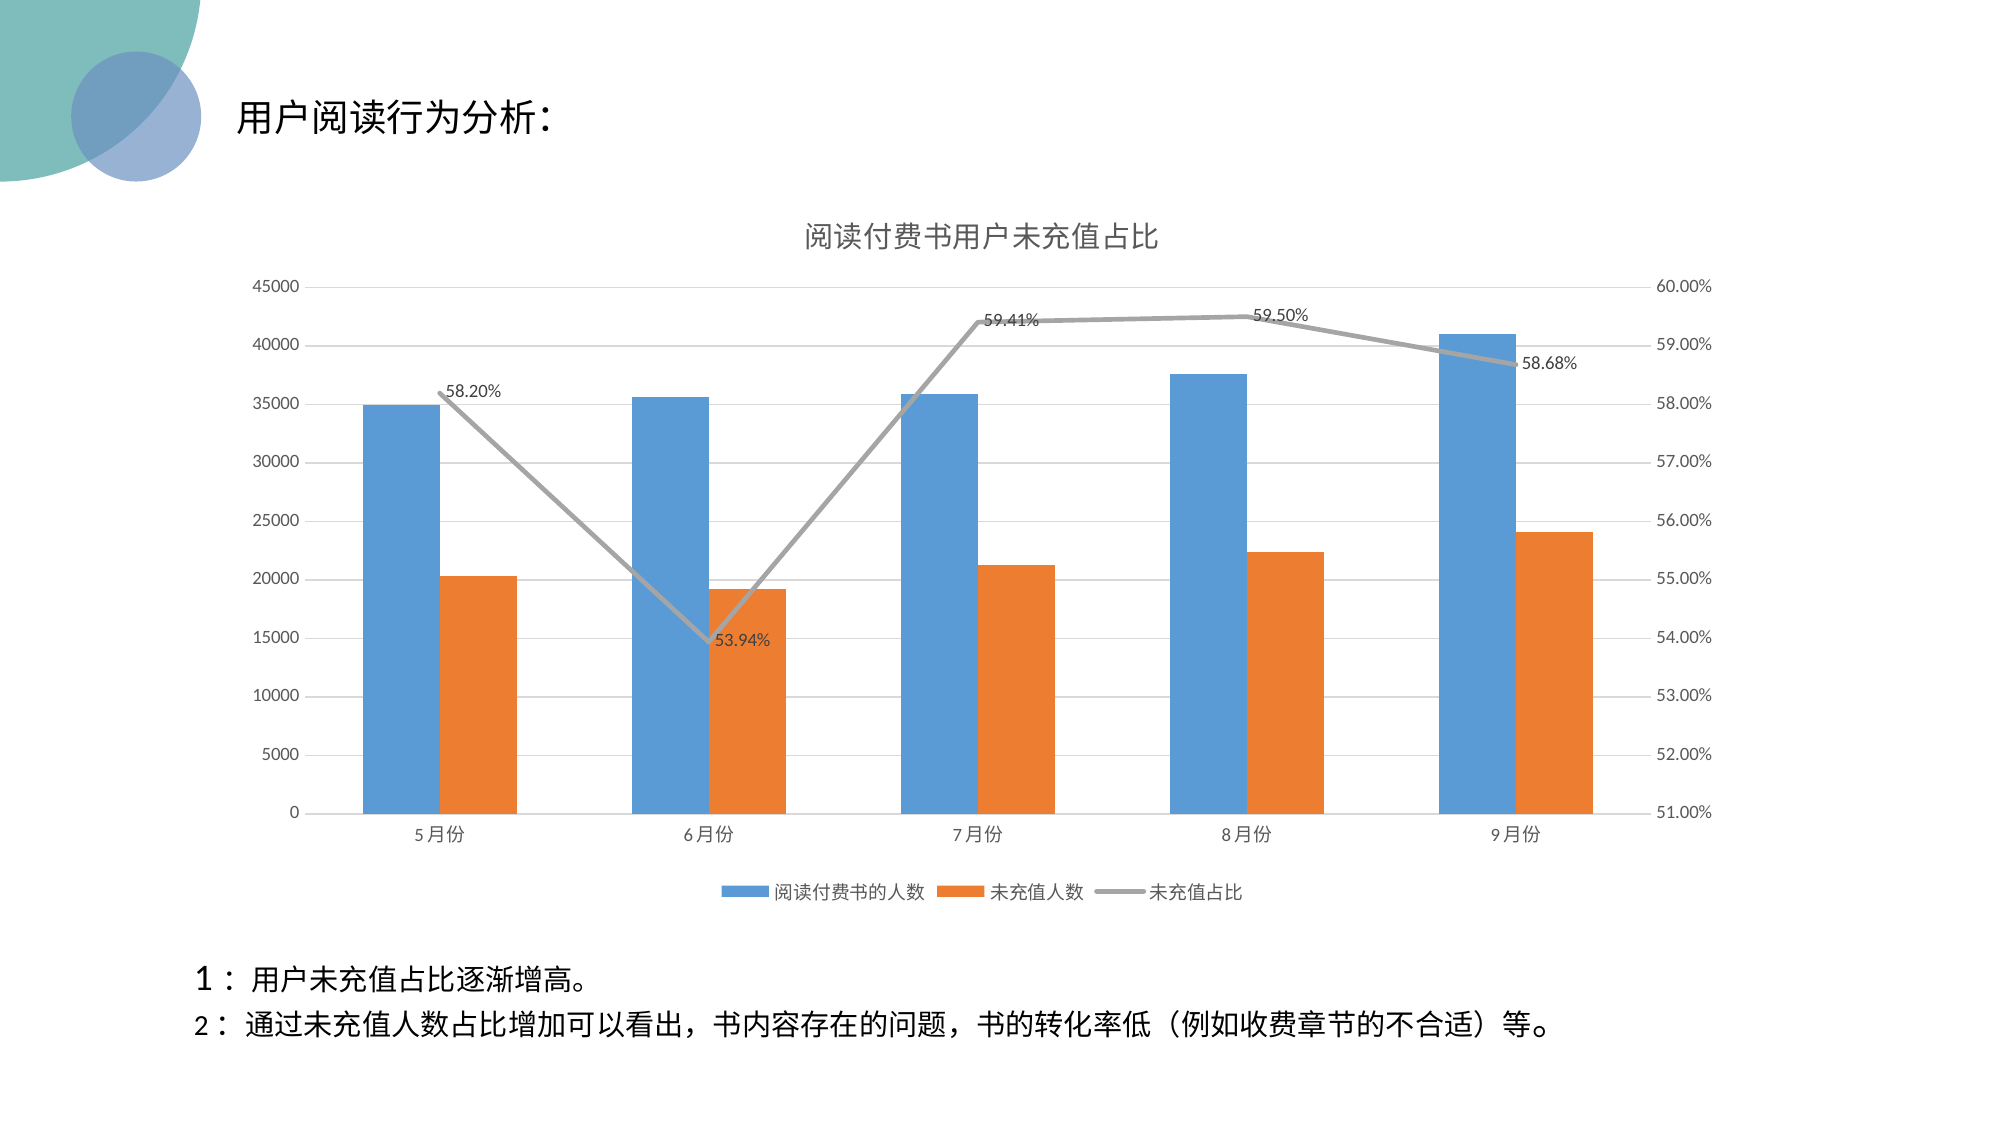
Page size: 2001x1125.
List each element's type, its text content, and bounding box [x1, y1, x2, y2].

text_box 用户阅读行为分析： [221, 86, 871, 146]
text_box 1：用户未充值占比逐渐增高。 2：通过未充值人数占比增加可以看出，书内容存在的问题，书的转化率低（例如收费章节的不合适）等。 [179, 945, 1928, 1095]
text_box [70, 50, 203, 183]
chart [221, 181, 1744, 911]
text_box [0, 0, 202, 183]
